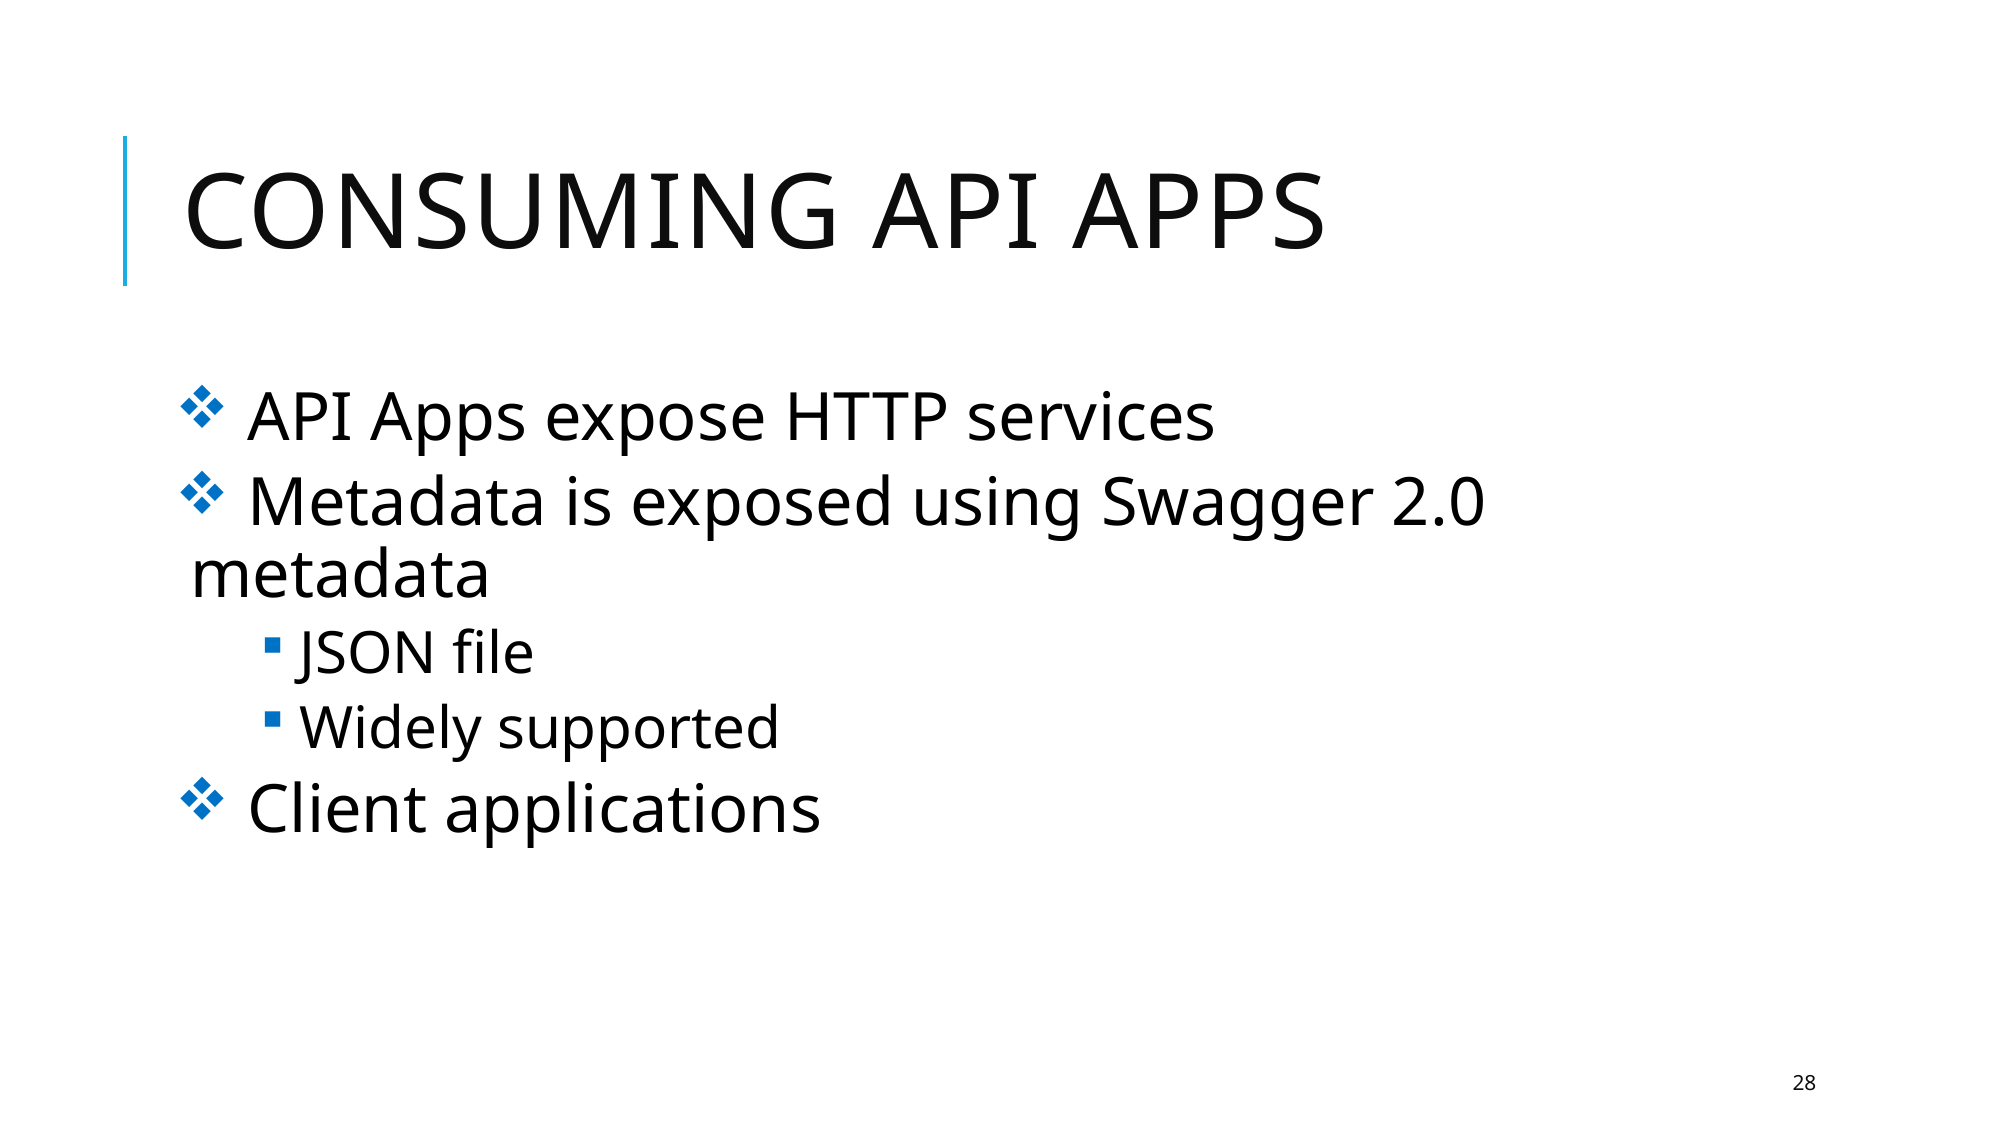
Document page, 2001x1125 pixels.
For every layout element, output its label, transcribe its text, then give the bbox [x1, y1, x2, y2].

slide_number 28 [1777, 1061, 1938, 1107]
title Consuming API Apps [168, 96, 1763, 342]
list API Apps expose HTTP services Metadata is exposed using Swagger 2.0 metadata JSON file Widely supported Client applications [168, 375, 1763, 1035]
